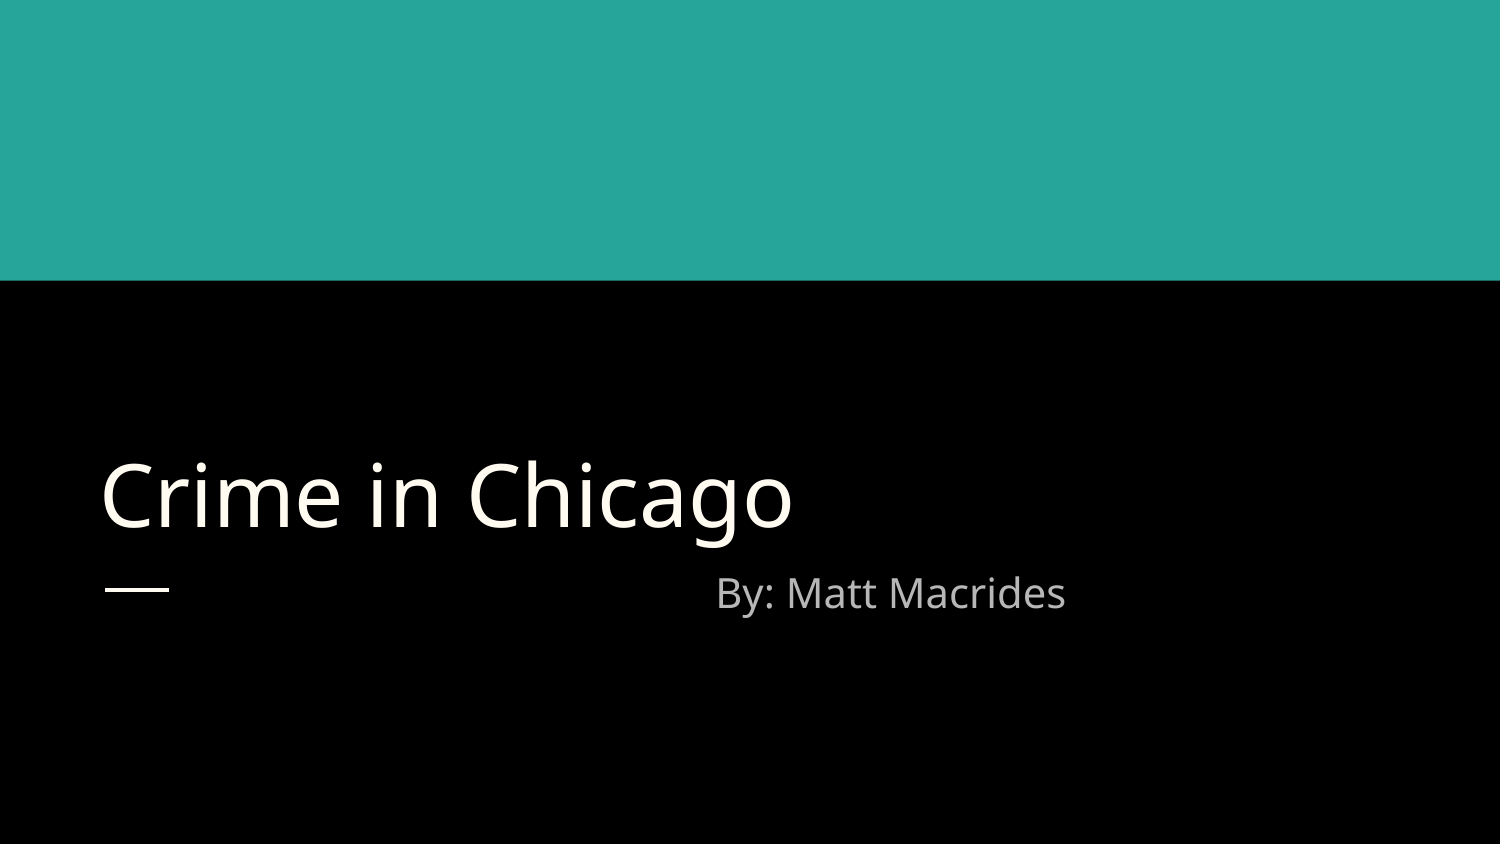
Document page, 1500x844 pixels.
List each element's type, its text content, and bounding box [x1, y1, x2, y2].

title Crime in Chicago [84, 310, 1416, 561]
subtitle By: Matt Macrides [700, 551, 1412, 779]
